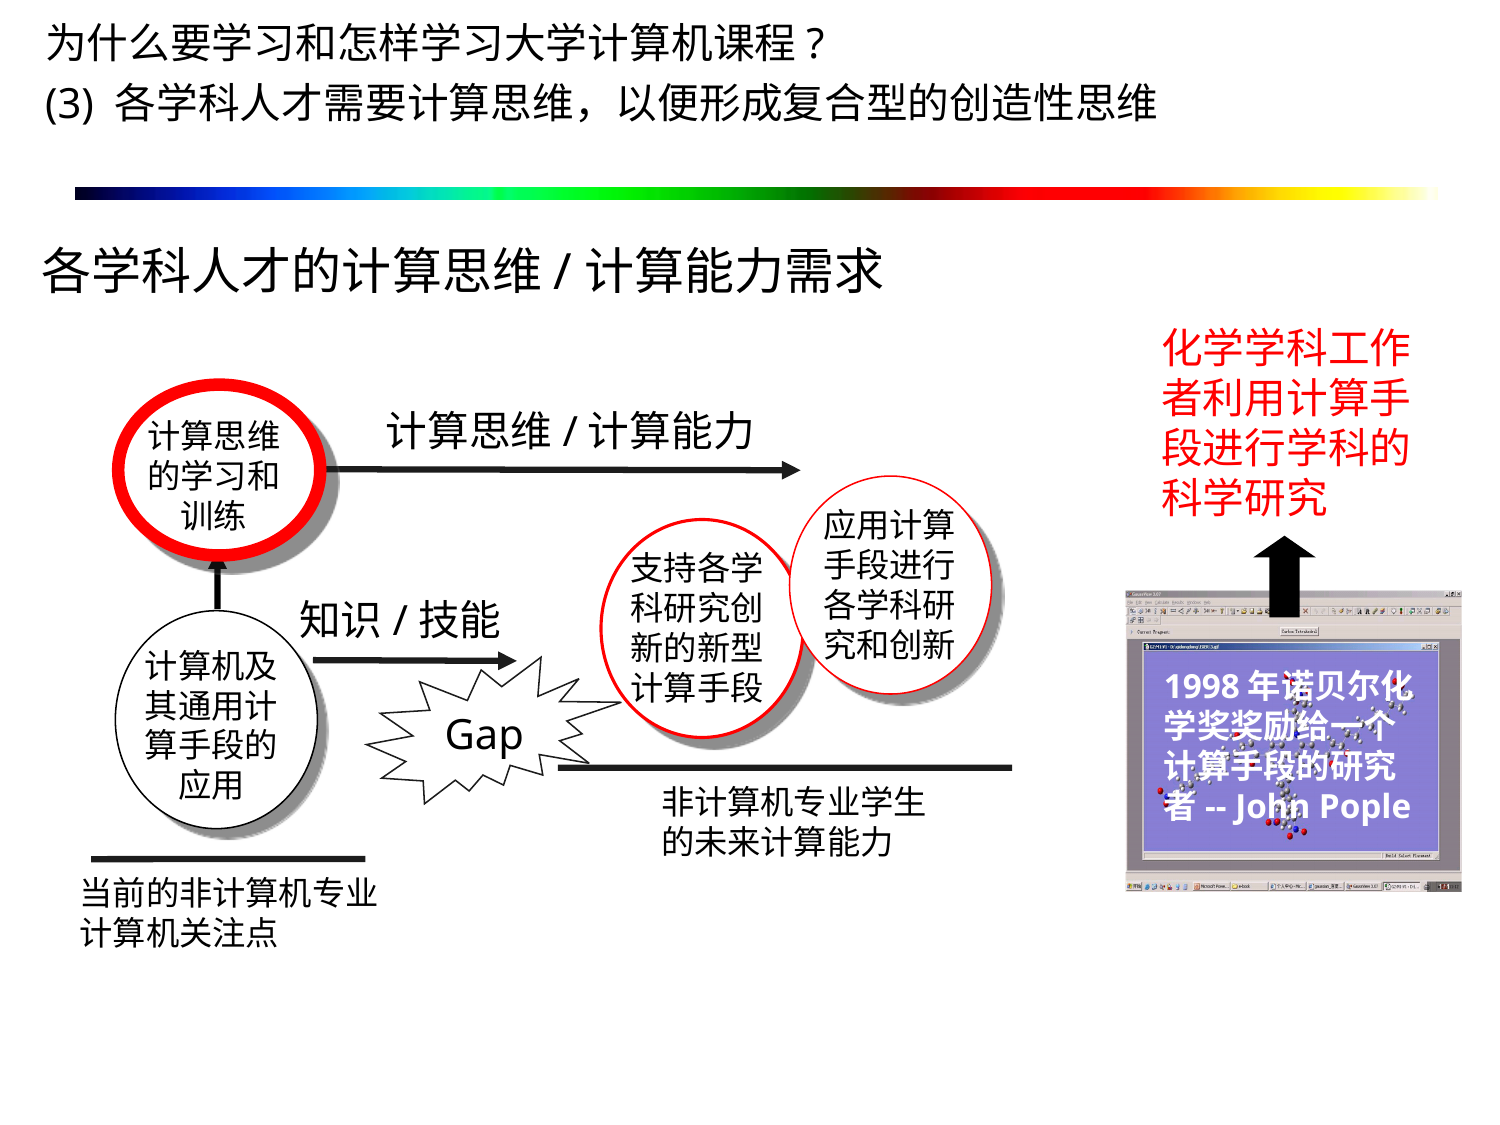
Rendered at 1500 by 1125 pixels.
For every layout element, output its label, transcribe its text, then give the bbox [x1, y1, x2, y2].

picture [392, 187, 1438, 200]
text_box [117, 384, 321, 610]
text_box 各学科人才的计算思维/计算能力需求 [27, 231, 900, 307]
text_box 化学学科工作者利用计算手段进行学科的科学研究 [1146, 314, 1445, 530]
picture [1125, 588, 1462, 893]
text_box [325, 396, 801, 471]
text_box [292, 585, 518, 662]
text_box [1255, 536, 1314, 587]
text_box Gap [424, 657, 552, 804]
text_box 为什么要学习和怎样学习大学计算机课程? (3) 各学科人才需要计算思维，以便形成复合型的创造性思维 [30, 0, 1174, 135]
picture [75, 187, 365, 200]
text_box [557, 475, 1013, 870]
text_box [64, 610, 419, 961]
